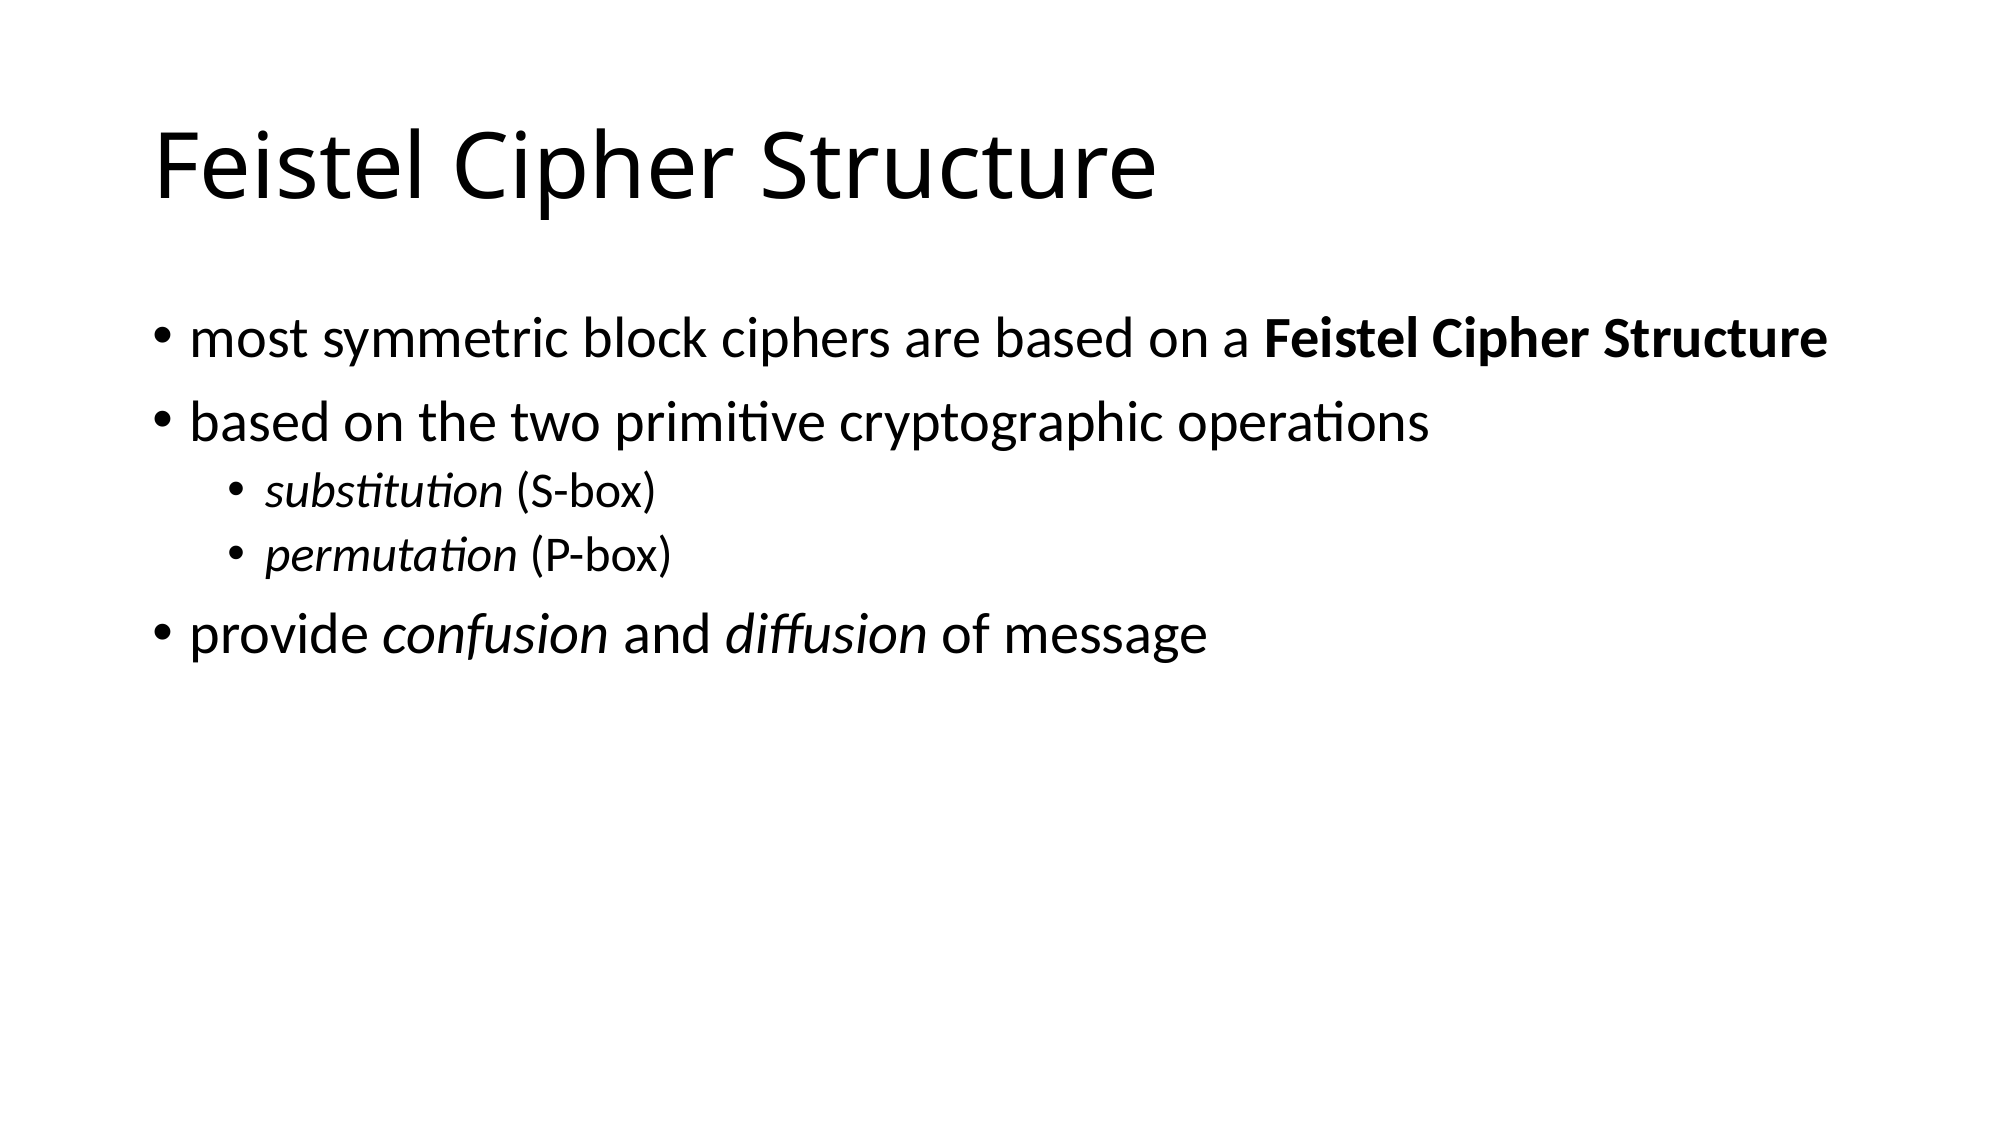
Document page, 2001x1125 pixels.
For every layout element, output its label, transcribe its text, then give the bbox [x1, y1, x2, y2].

list most symmetric block ciphers are based on a Feistel Cipher Structure based on the two primitive cryptographic operations substitution (S-box) permutation (P-box) provide confusion and diffusion of message [137, 299, 1863, 1014]
title Feistel Cipher Structure [137, 59, 1863, 278]
